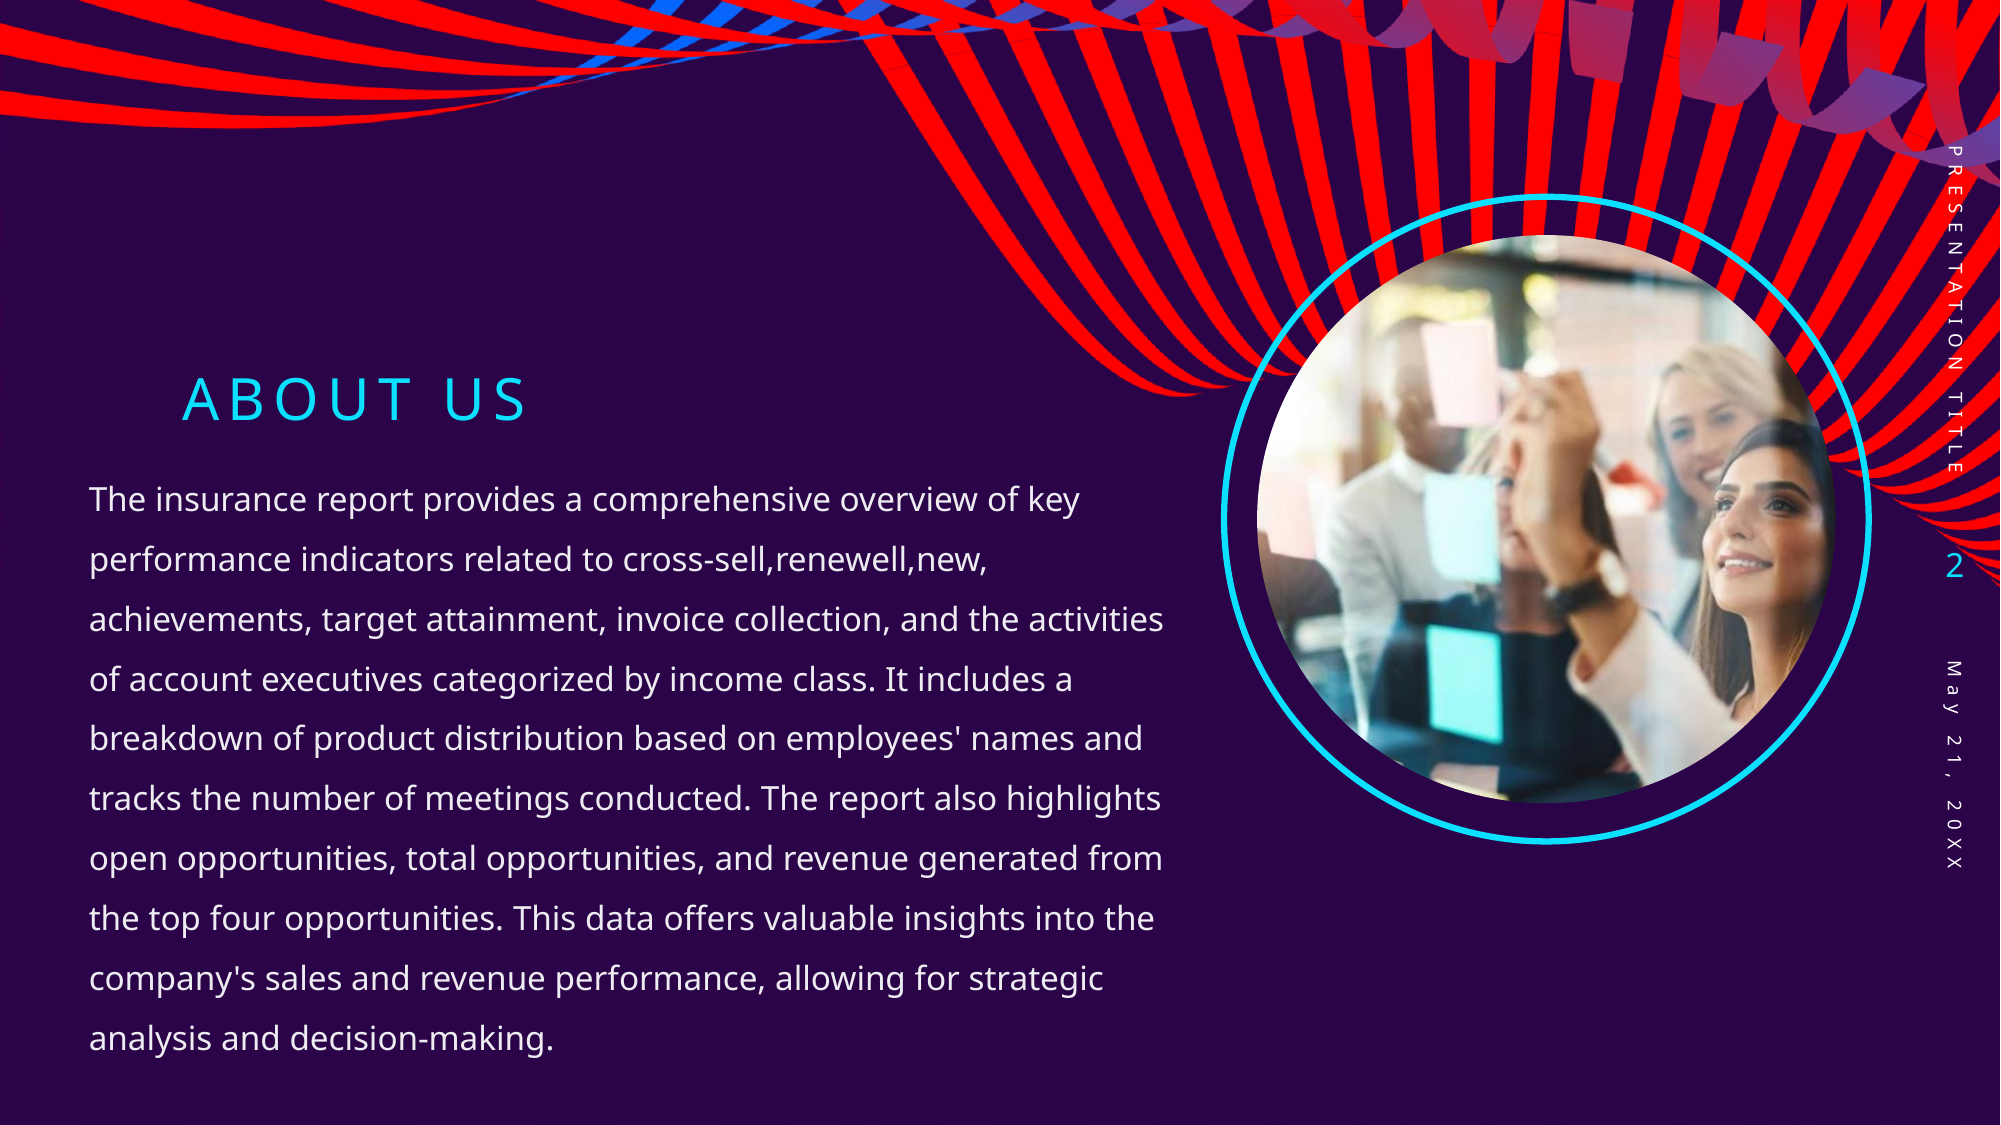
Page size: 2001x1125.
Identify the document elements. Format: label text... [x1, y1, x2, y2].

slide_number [1925, 645, 1986, 1080]
title About Us [167, 362, 919, 450]
footer PRESENTATION TITLE [1926, 33, 1987, 489]
picture [0, 0, 2000, 1125]
slide_number 2 [1889, 519, 1980, 615]
list The insurance report provides a comprehensive overview of key performance indicators related to cross-sell,renewell,new, achievements, target attainment, invoice collection, and the activities of account executives categorized by income class. It includes a breakdown of product distribution based on employees' names and tracks the number of meetings conducted. The report also highlights open opportunities, total opportunities, and revenue generated from the top four opportunities. This data offers valuable insights into the company's sales and revenue performance, allowing for strategic analysis and decision-making. [74, 450, 1221, 965]
